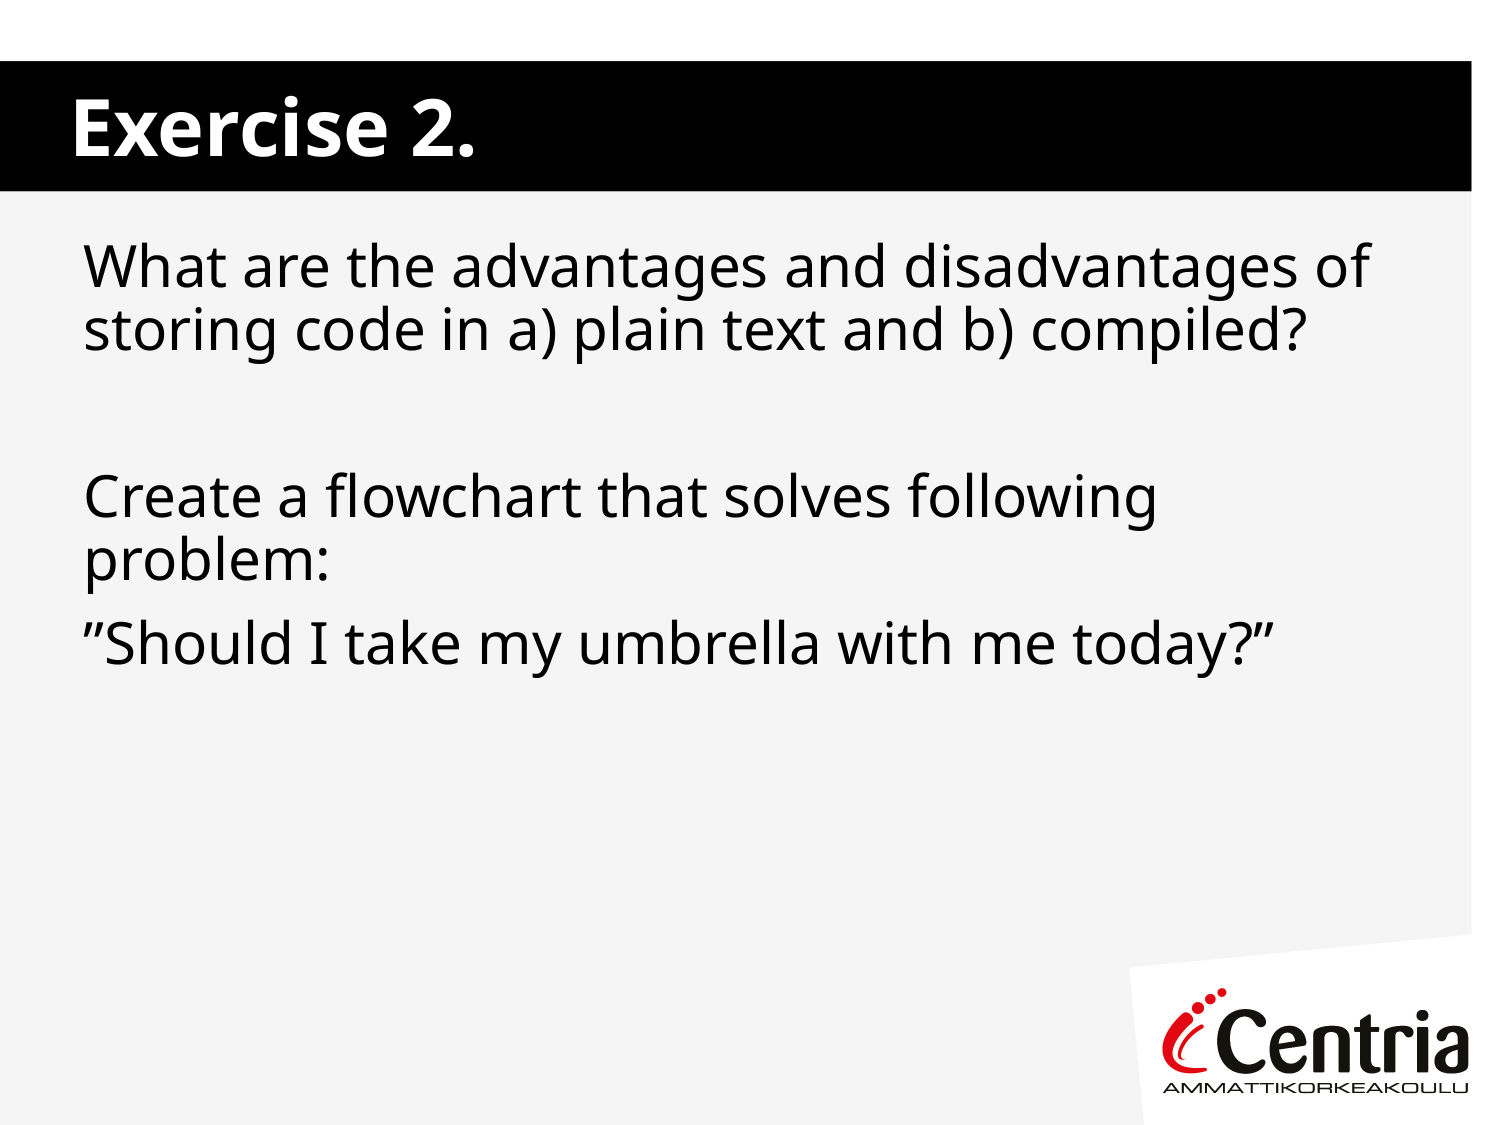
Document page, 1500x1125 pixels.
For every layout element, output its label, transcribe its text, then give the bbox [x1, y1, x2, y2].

list What are the advantages and disadvantages of storing code in a) plain text and b) compiled? Create a flowchart that solves following problem: ”Should I take my umbrella with me today?” [68, 229, 1410, 954]
title Exercise 2. [54, 75, 1410, 181]
picture [0, 0, 1500, 1125]
